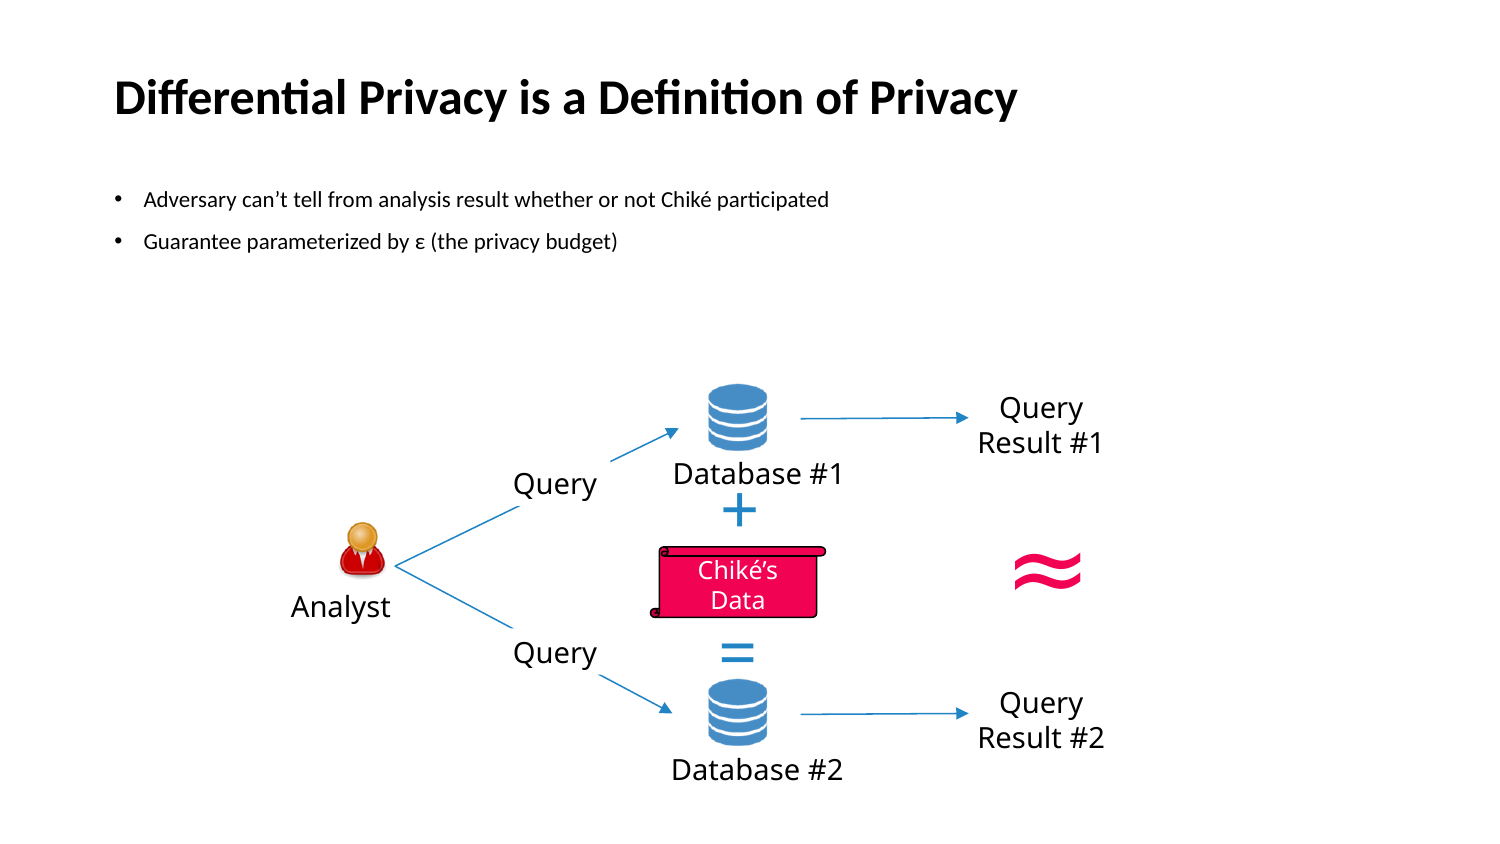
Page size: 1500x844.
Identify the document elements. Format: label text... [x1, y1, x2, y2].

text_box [650, 383, 864, 793]
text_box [279, 428, 645, 714]
title Differential Privacy is a Definition of Privacy [103, 44, 1397, 152]
list Adversary can’t tell from analysis result whether or not Chiké participated Guarantee parameterized by ε (the privacy budget) [103, 182, 1397, 760]
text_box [864, 383, 1124, 759]
